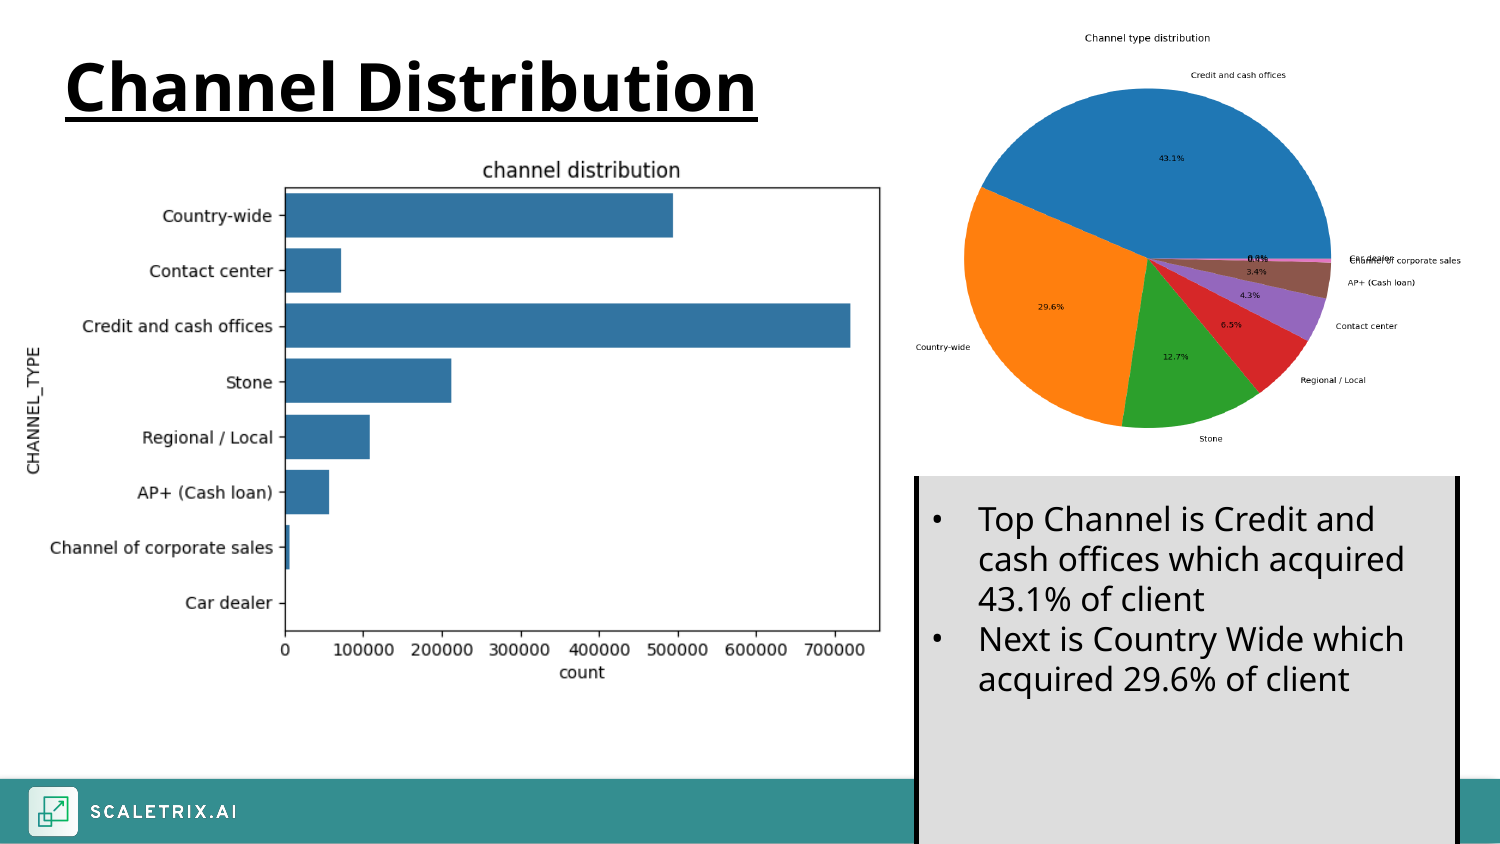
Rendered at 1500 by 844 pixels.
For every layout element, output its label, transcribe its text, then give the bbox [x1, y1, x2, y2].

title Channel Distribution [49, 0, 1363, 140]
picture [0, 783, 266, 844]
picture [14, 148, 890, 694]
picture [909, 28, 1466, 477]
list Top Channel is Credit and cash offices which acquired 43.1% of client Next is Country Wide which acquired 29.6% of client [916, 483, 1458, 844]
